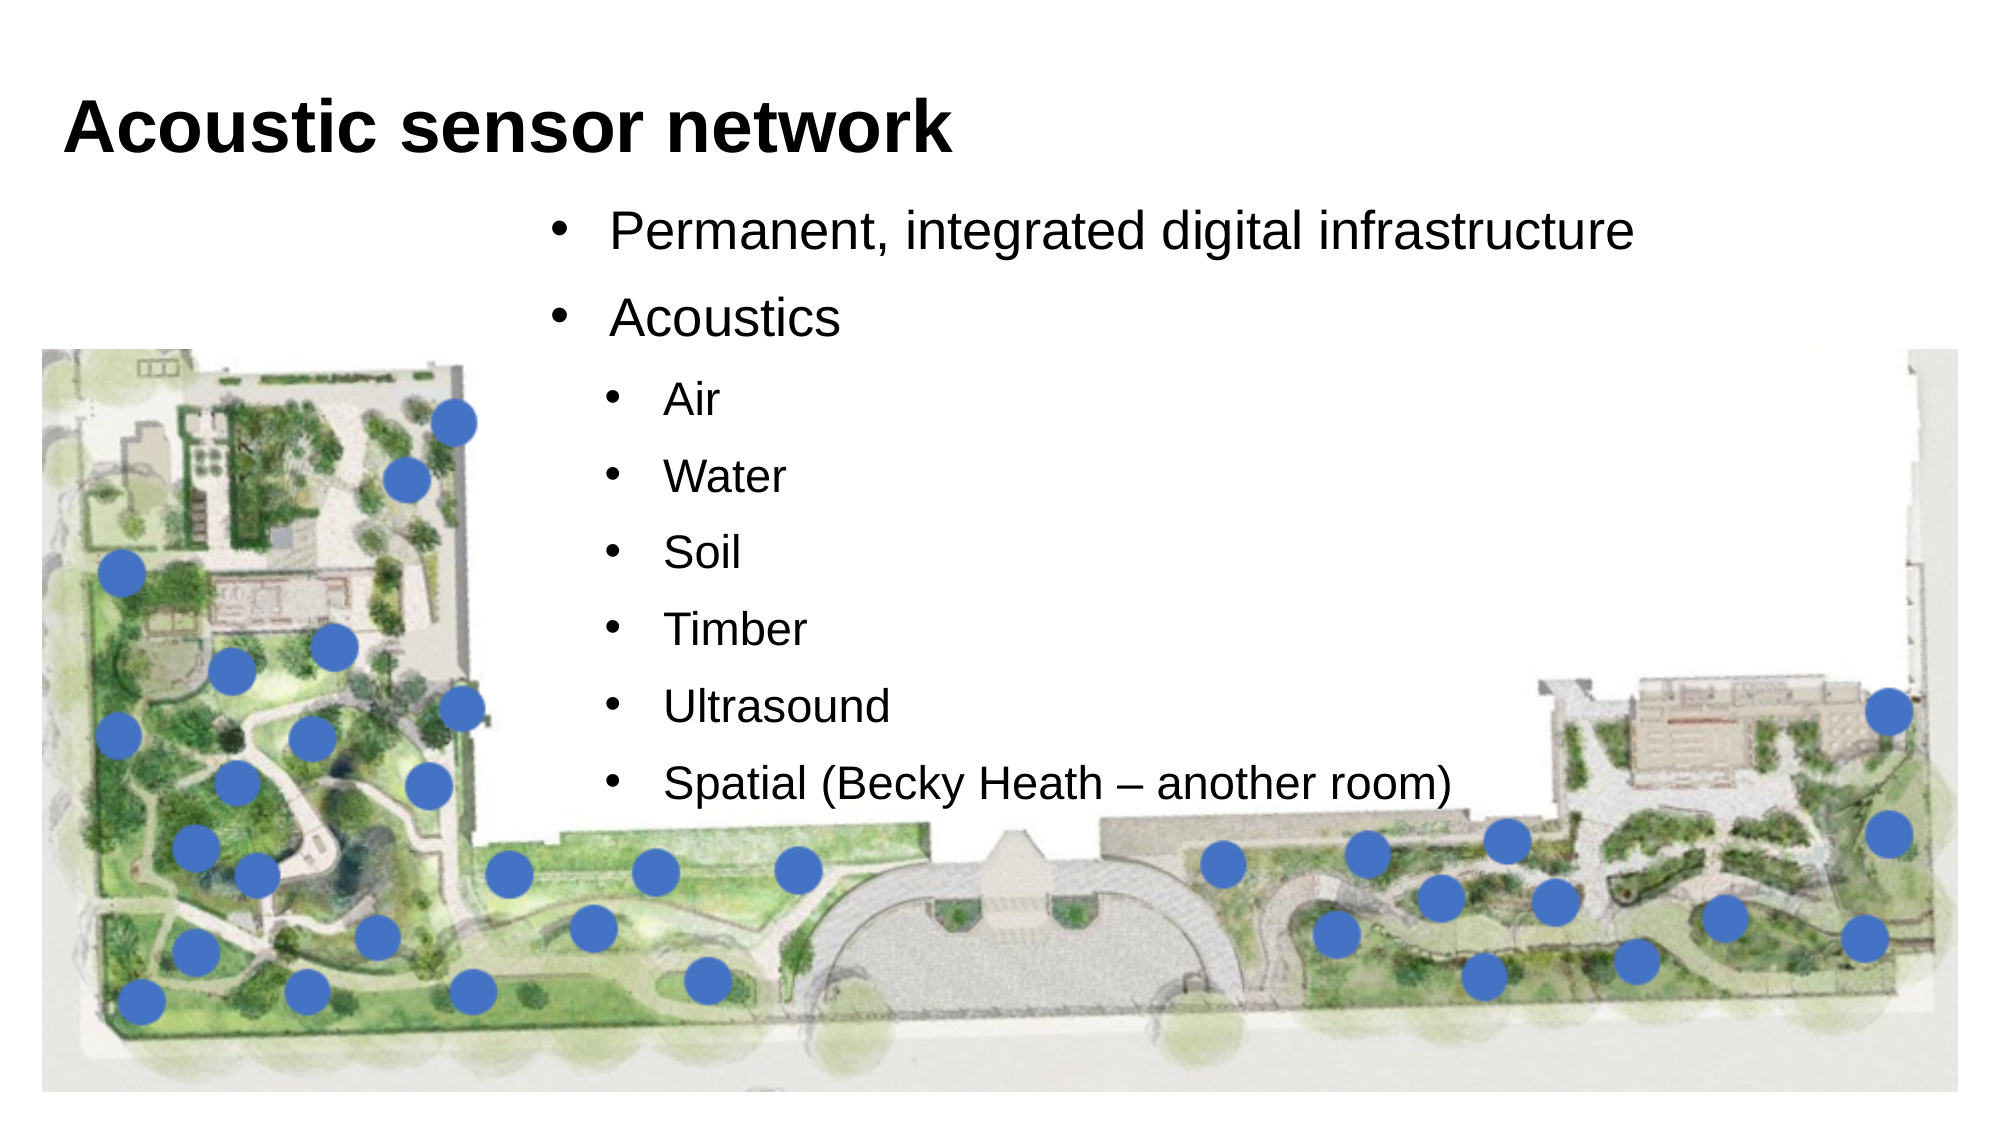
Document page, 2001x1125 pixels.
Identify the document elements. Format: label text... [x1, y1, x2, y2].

text_box Acoustic sensor network [47, 70, 969, 176]
picture [42, 349, 1958, 1093]
list Permanent, integrated digital infrastructure Acoustics Air Water Soil Timber Ultrasound Spatial (Becky Heath – another room) [550, 195, 1877, 347]
